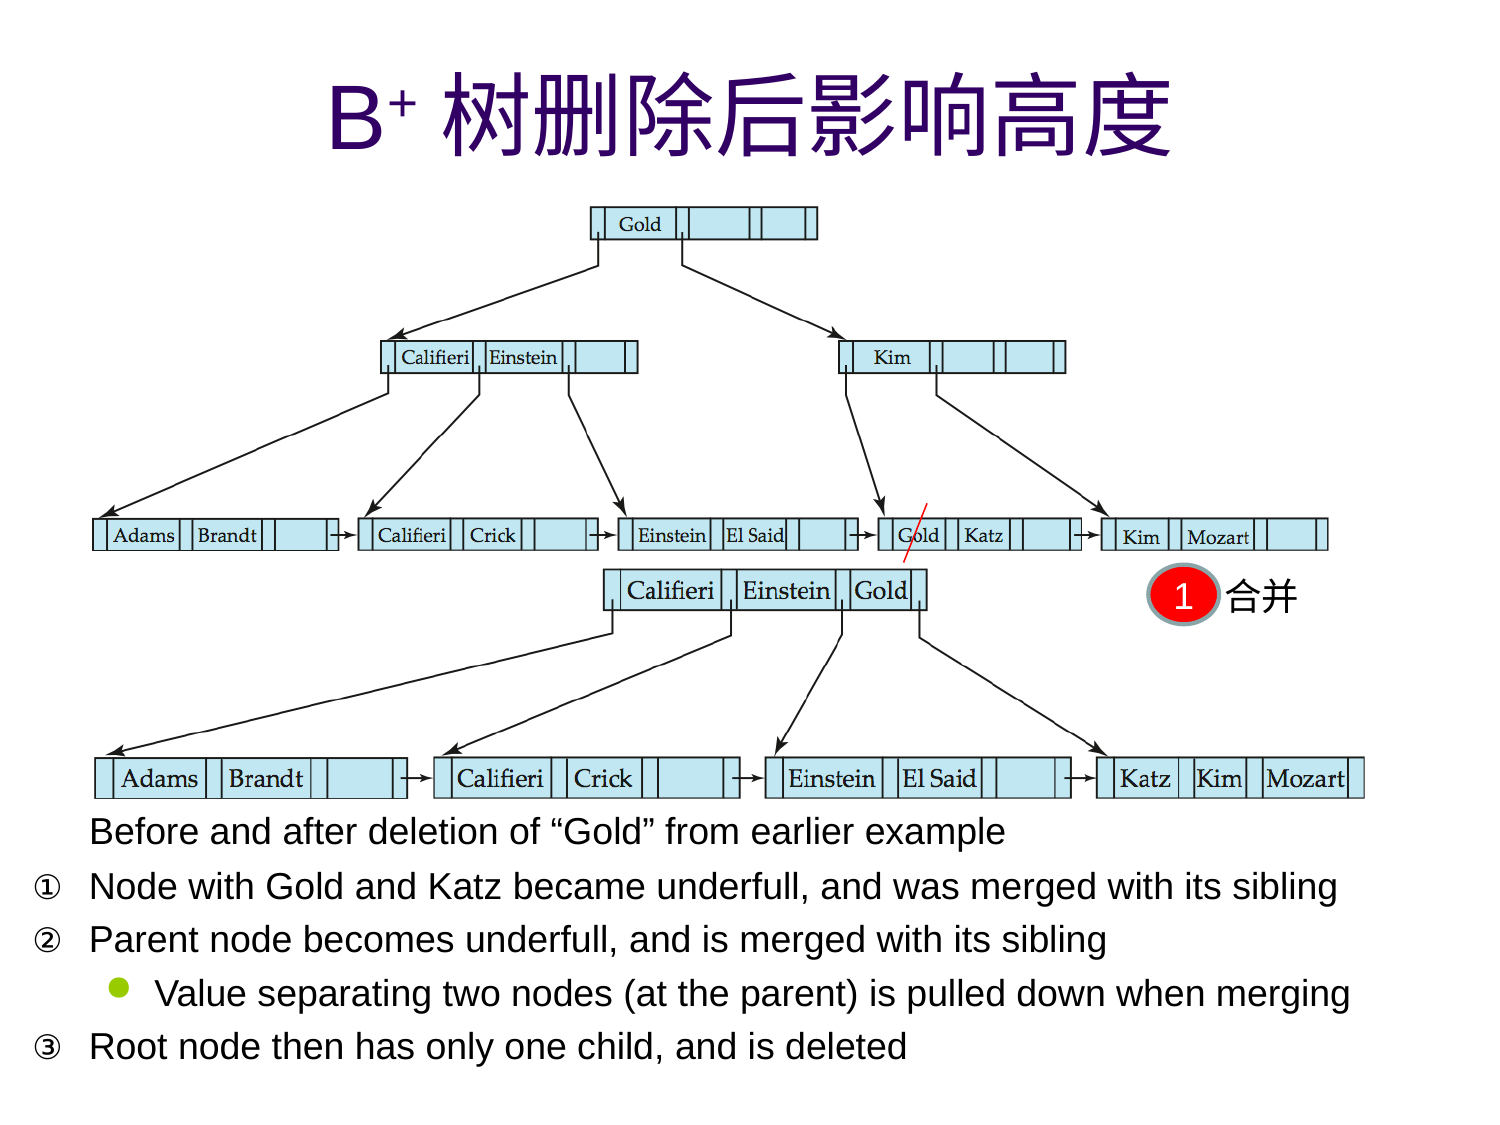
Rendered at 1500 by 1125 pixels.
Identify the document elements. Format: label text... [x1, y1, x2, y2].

text_box Before and after deletion of “Gold” from earlier example [74, 799, 1262, 859]
picture [91, 206, 1330, 551]
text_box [903, 503, 928, 563]
picture [94, 566, 1365, 799]
text_box Node with Gold and Katz became underfull, and was merged with its sibling Parent node becomes underfull, and is merged with its sibling Value separating two nodes (at the parent) is pulled down when merging Root node then has only one child, and is deleted [17, 859, 1483, 1125]
title B+树删除后影响高度 [0, 18, 1500, 207]
